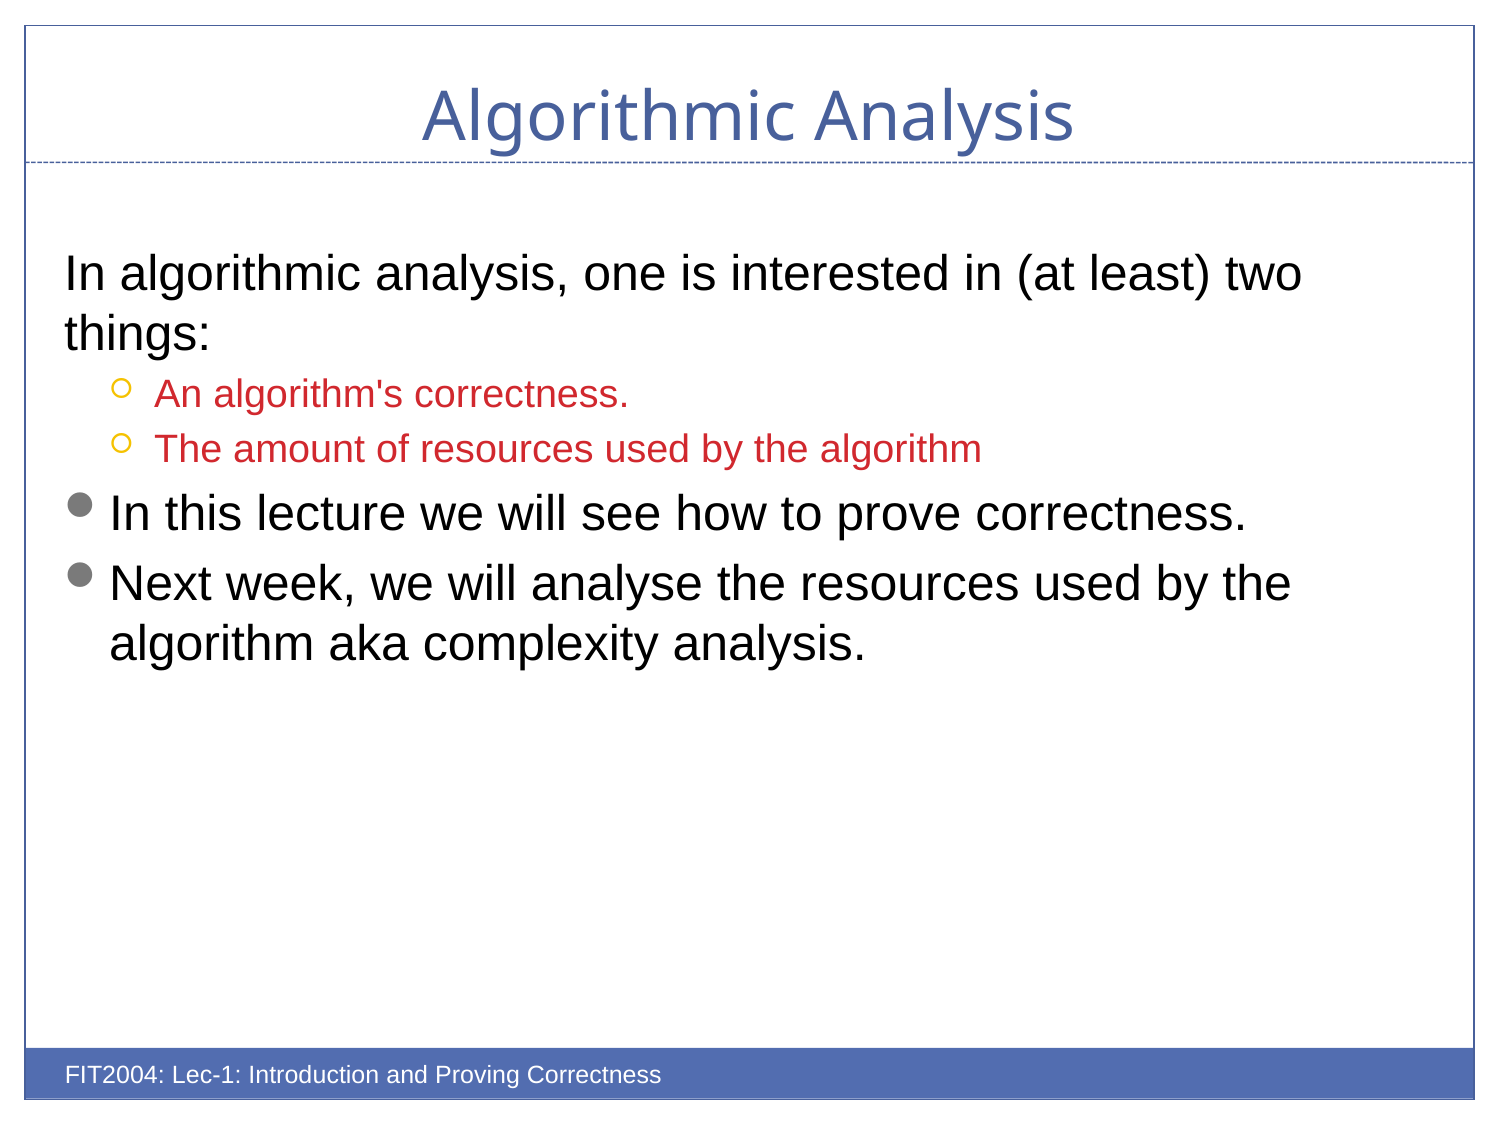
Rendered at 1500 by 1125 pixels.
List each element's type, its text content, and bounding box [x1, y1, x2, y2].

list In algorithmic analysis, one is interested in (at least) two things: An algorithm's correctness. The amount of resources used by the algorithm In this lecture we will see how to prove correctness. Next week, we will analyse the resources used by the algorithm aka complexity analysis. [49, 162, 1445, 913]
title Algorithmic Analysis [49, 37, 1450, 162]
footer FIT2004: Lec-1: Introduction and Proving Correctness [50, 1051, 800, 1112]
